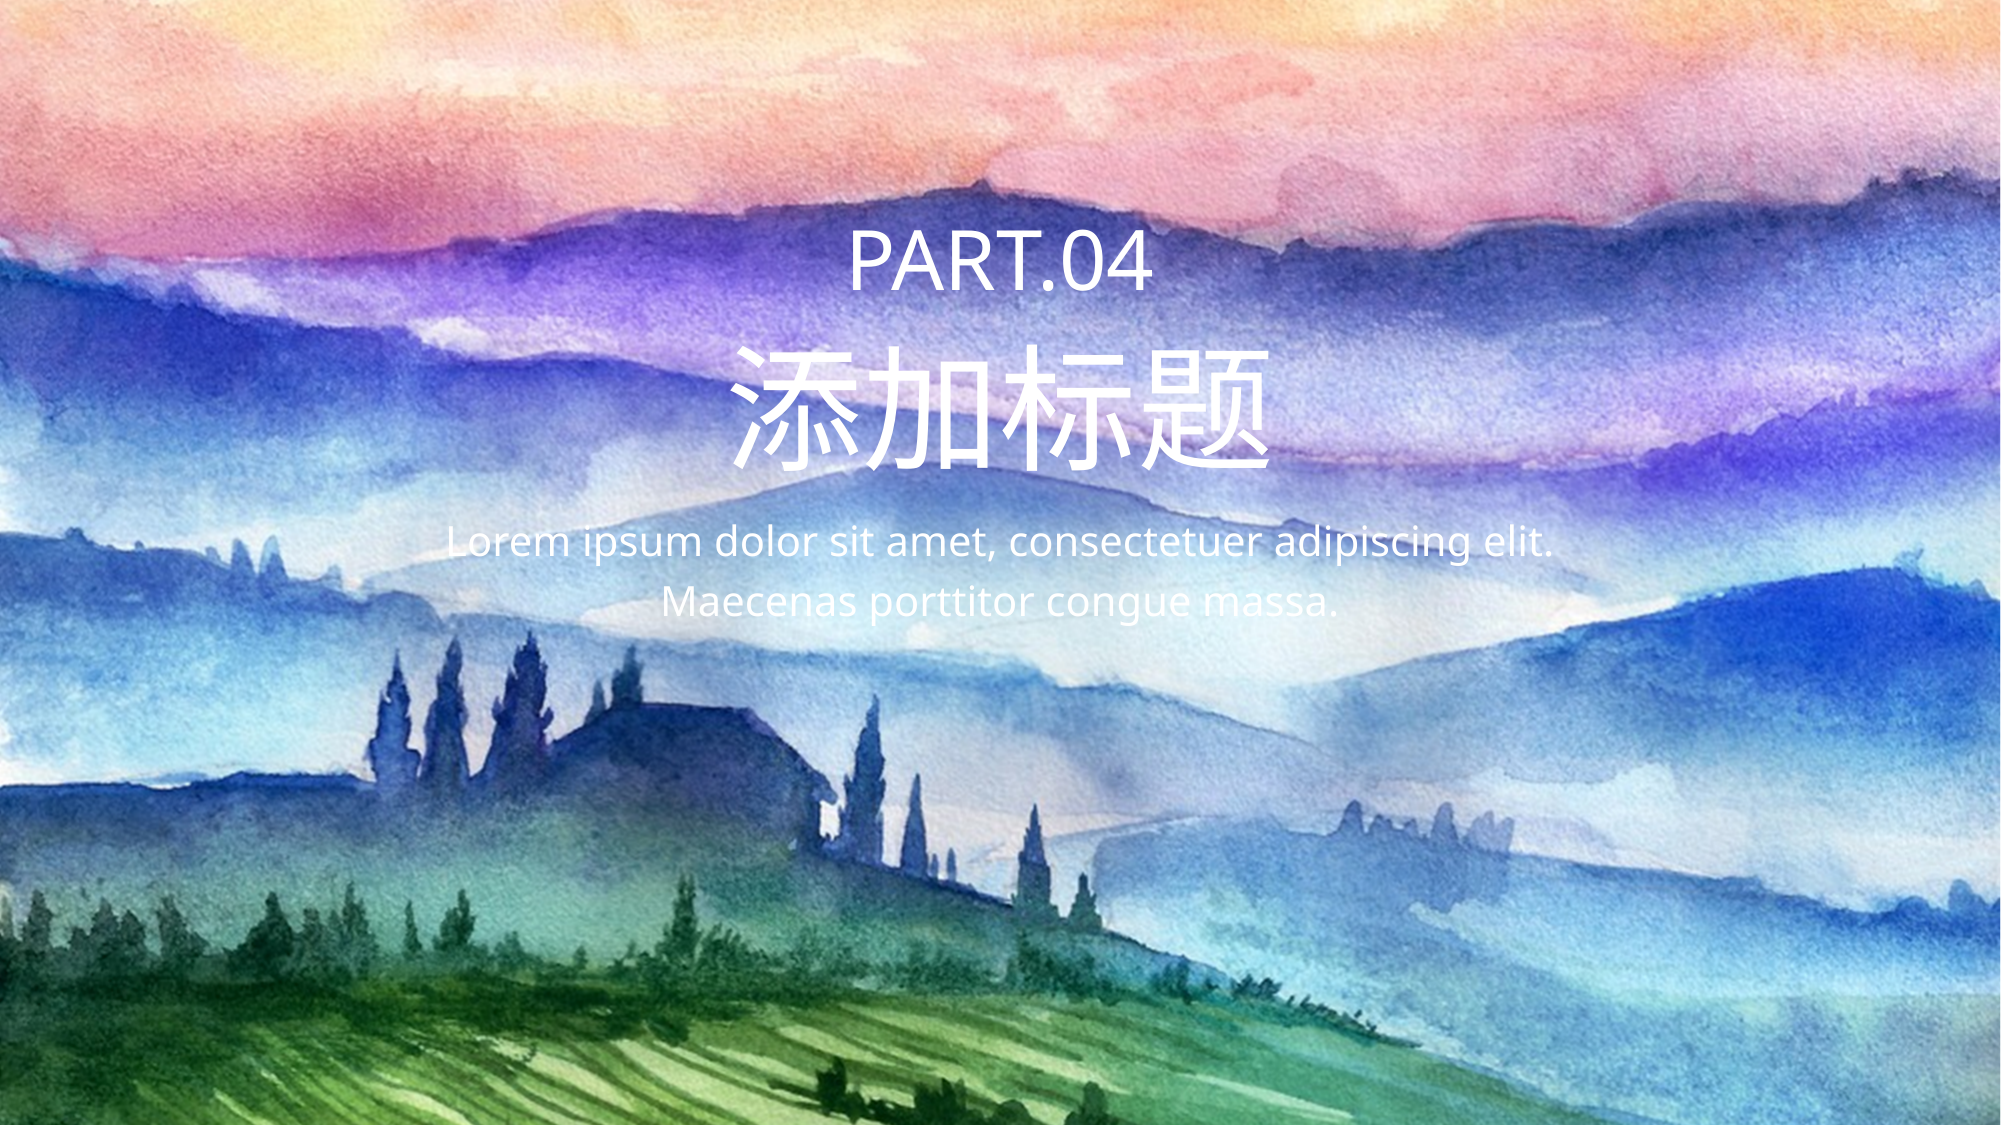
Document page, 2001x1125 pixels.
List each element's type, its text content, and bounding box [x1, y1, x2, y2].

text_box 添加标题 [710, 315, 1290, 496]
text_box Lorem ipsum dolor sit amet, consectetuer adipiscing elit. Maecenas porttitor congue massa. [428, 497, 1572, 632]
picture [0, 0, 2001, 1125]
text_box PART.04 [830, 199, 1170, 315]
